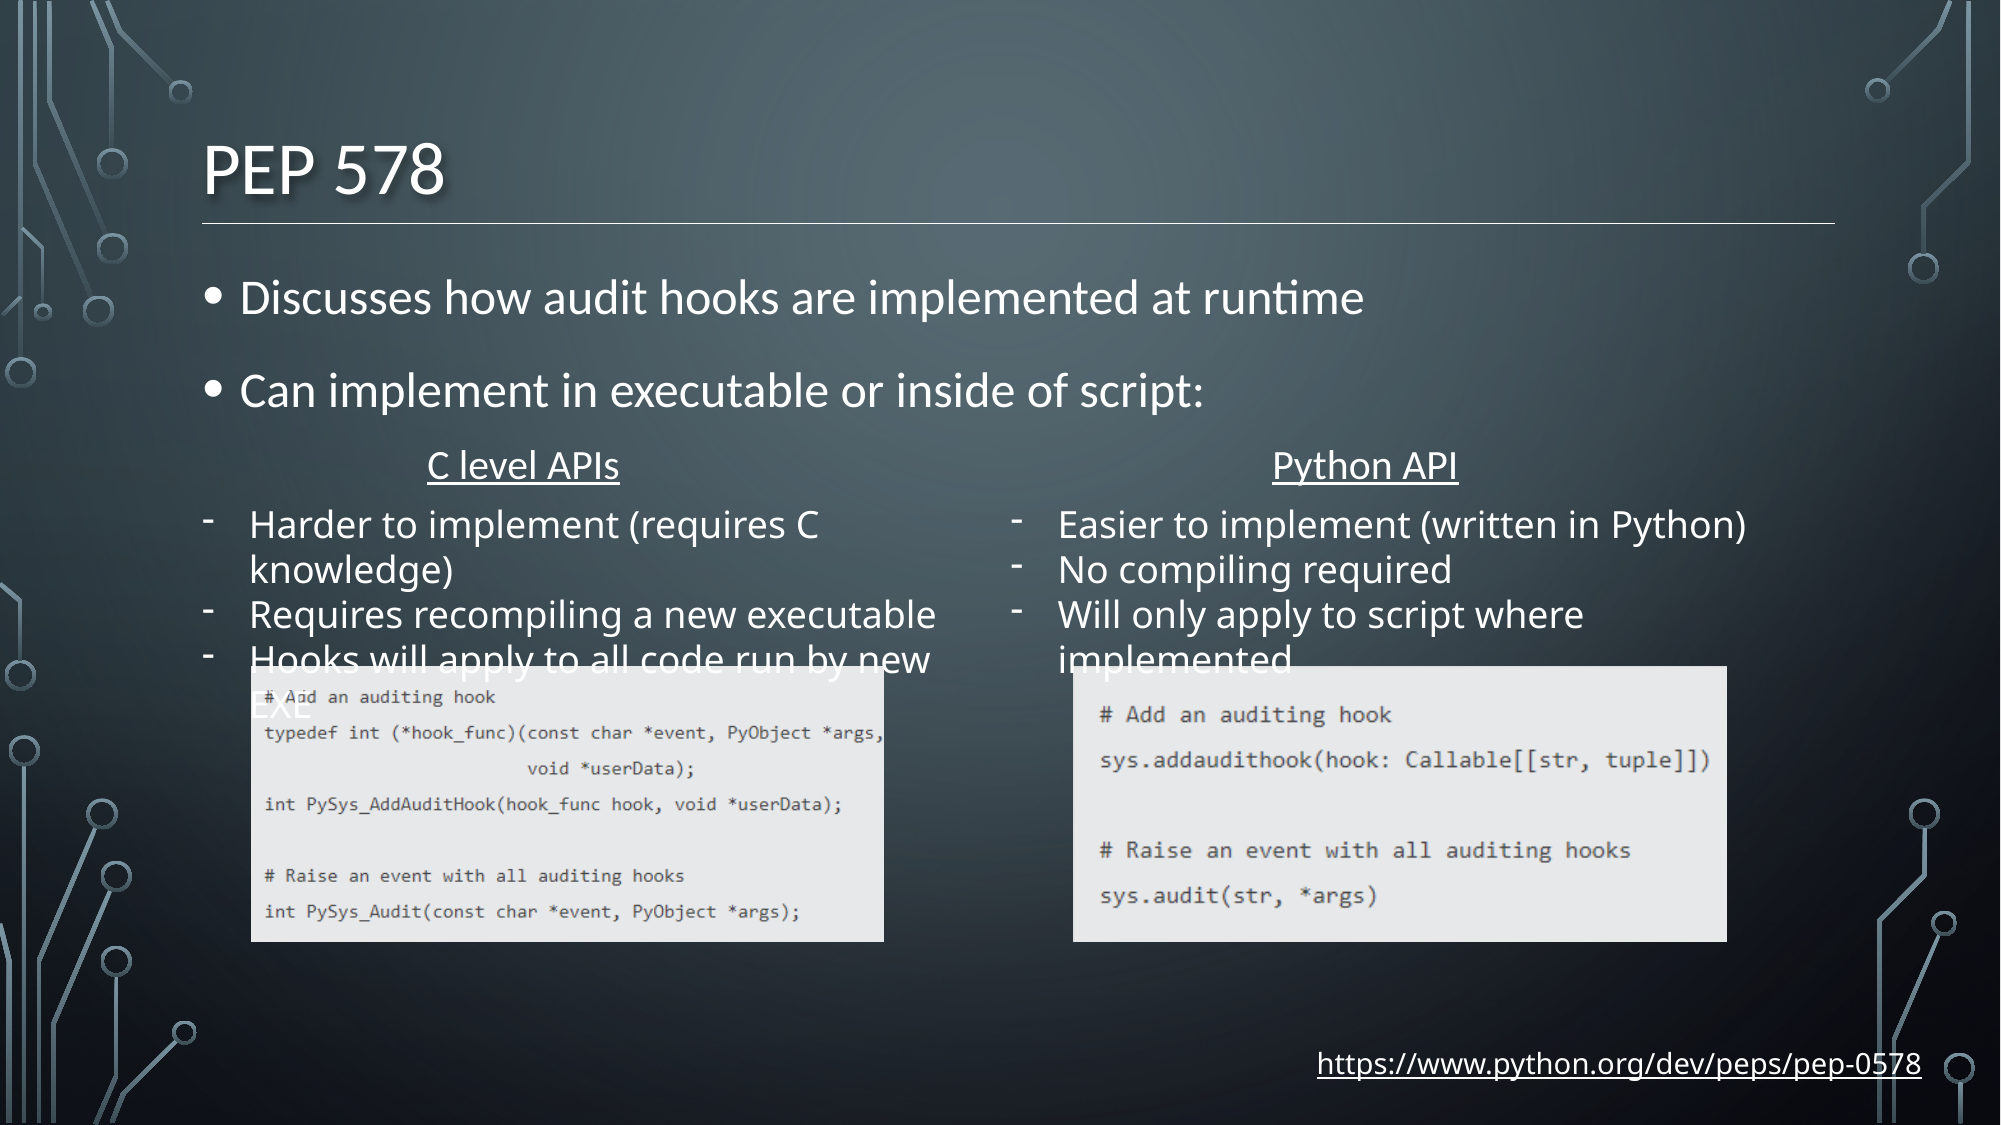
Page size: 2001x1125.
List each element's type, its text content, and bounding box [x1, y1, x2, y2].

picture [250, 666, 885, 943]
text_box https://www.python.org/dev/peps/pep-0578 [1301, 1038, 2000, 1125]
picture [1073, 666, 1727, 943]
title PEP 578 [187, 117, 1813, 224]
text_box Easier to implement (written in Python) No compiling required Will only apply to script where implemented [995, 493, 1805, 689]
text_box Harder to implement (requires C knowledge) Requires recompiling a new executable Hooks will apply to all code run by new EXE [187, 493, 996, 734]
list Discusses how audit hooks are implemented at runtime Can implement in executable or inside of script: C level APIs Python API [187, 245, 1813, 986]
